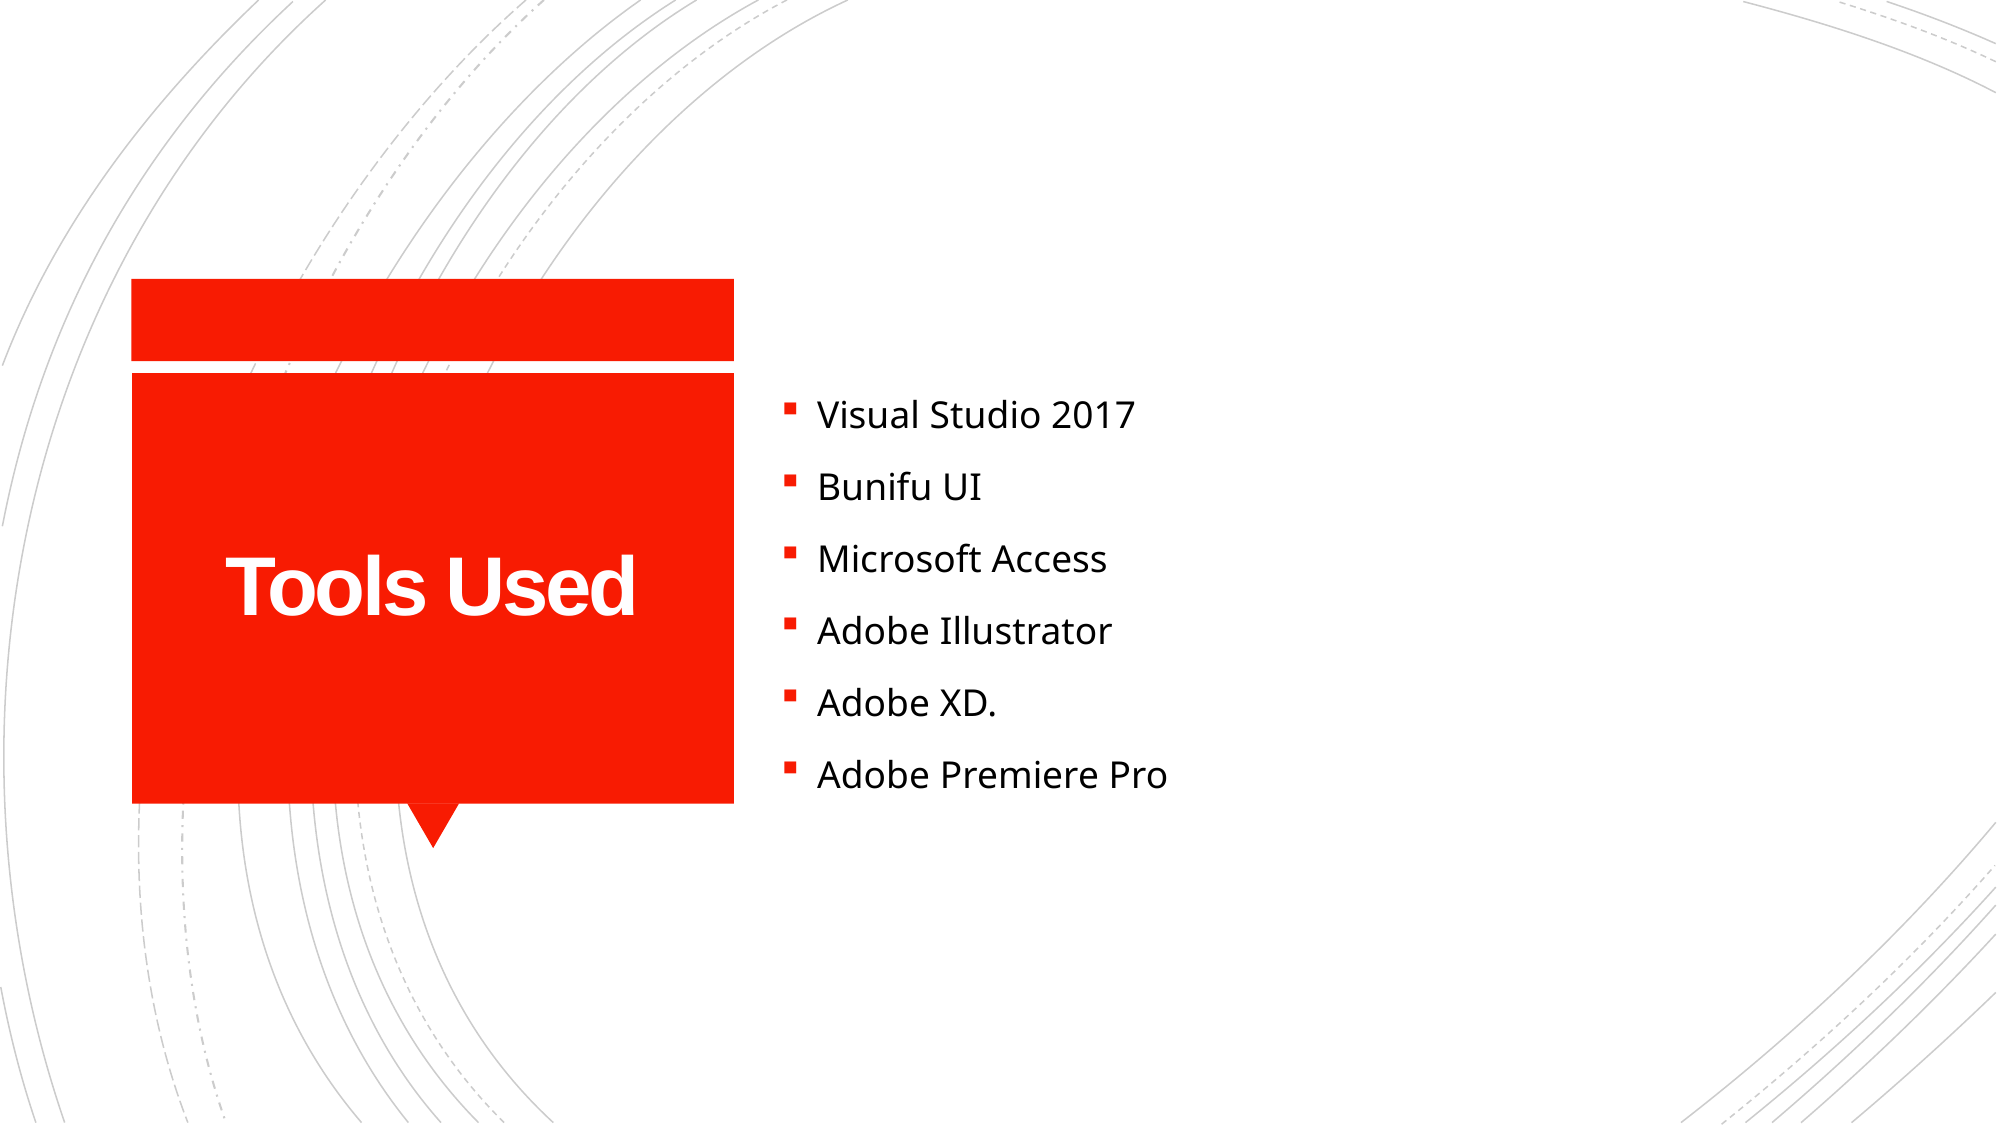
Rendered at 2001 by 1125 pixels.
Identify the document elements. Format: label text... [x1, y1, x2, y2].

title Tools Used [145, 387, 721, 792]
list Visual Studio 2017 Bunifu UI Microsoft Access Adobe Illustrator Adobe XD. Adobe Premiere Pro [766, 375, 1794, 807]
